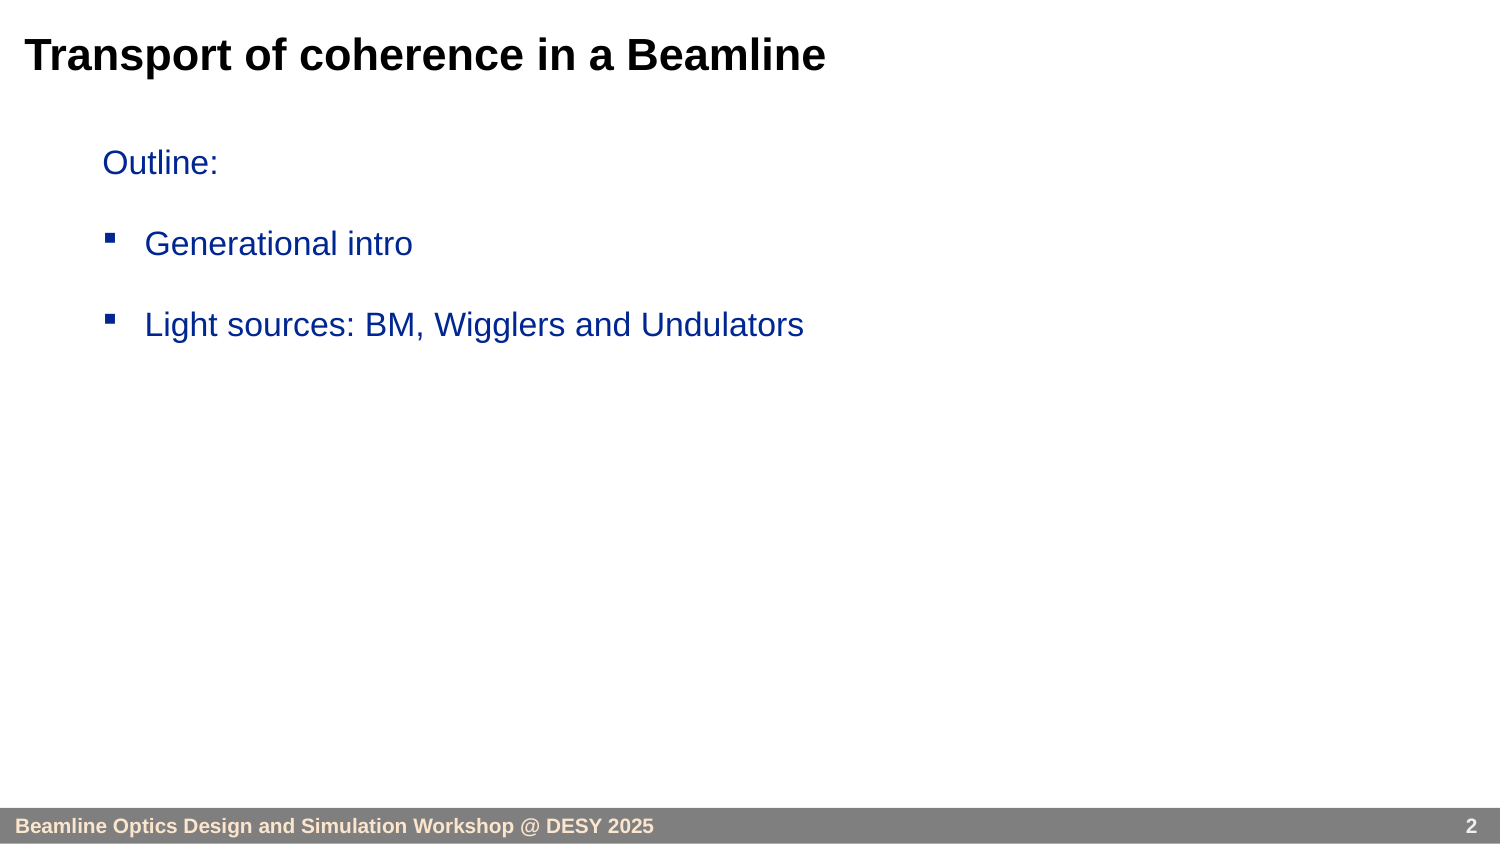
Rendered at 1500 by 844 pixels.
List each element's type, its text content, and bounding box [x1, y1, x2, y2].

slide_number 2 [1379, 805, 1493, 844]
title Transport of coherence in a Beamline [9, 10, 1493, 95]
text_box Outline: Generational intro Light sources: BM, Wigglers and Undulators [87, 133, 1243, 392]
